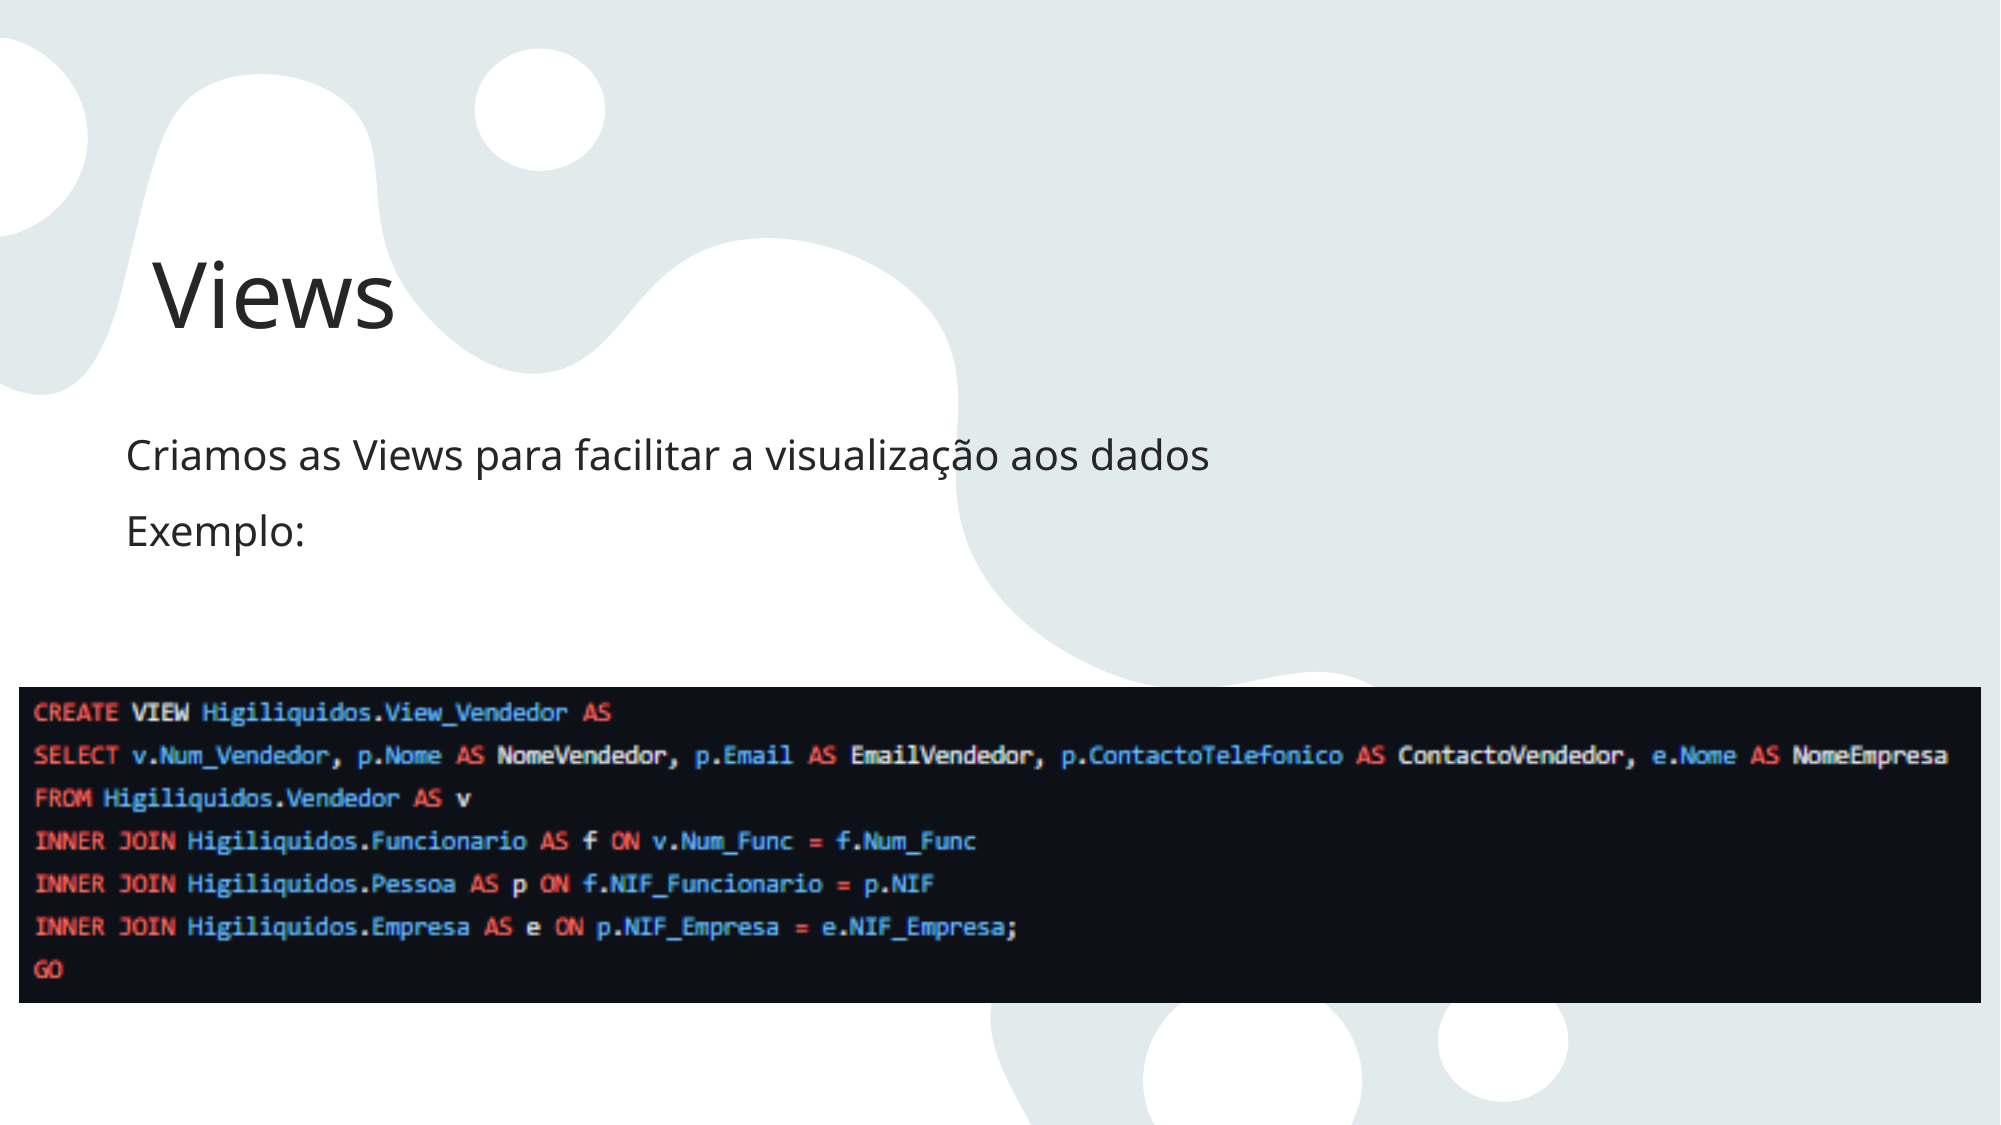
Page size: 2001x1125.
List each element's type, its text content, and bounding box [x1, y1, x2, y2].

list Criamos as Views para facilitar a visualização aos dados Exemplo: [110, 392, 1456, 563]
picture [18, 687, 1981, 1003]
title Views [138, 132, 1483, 355]
